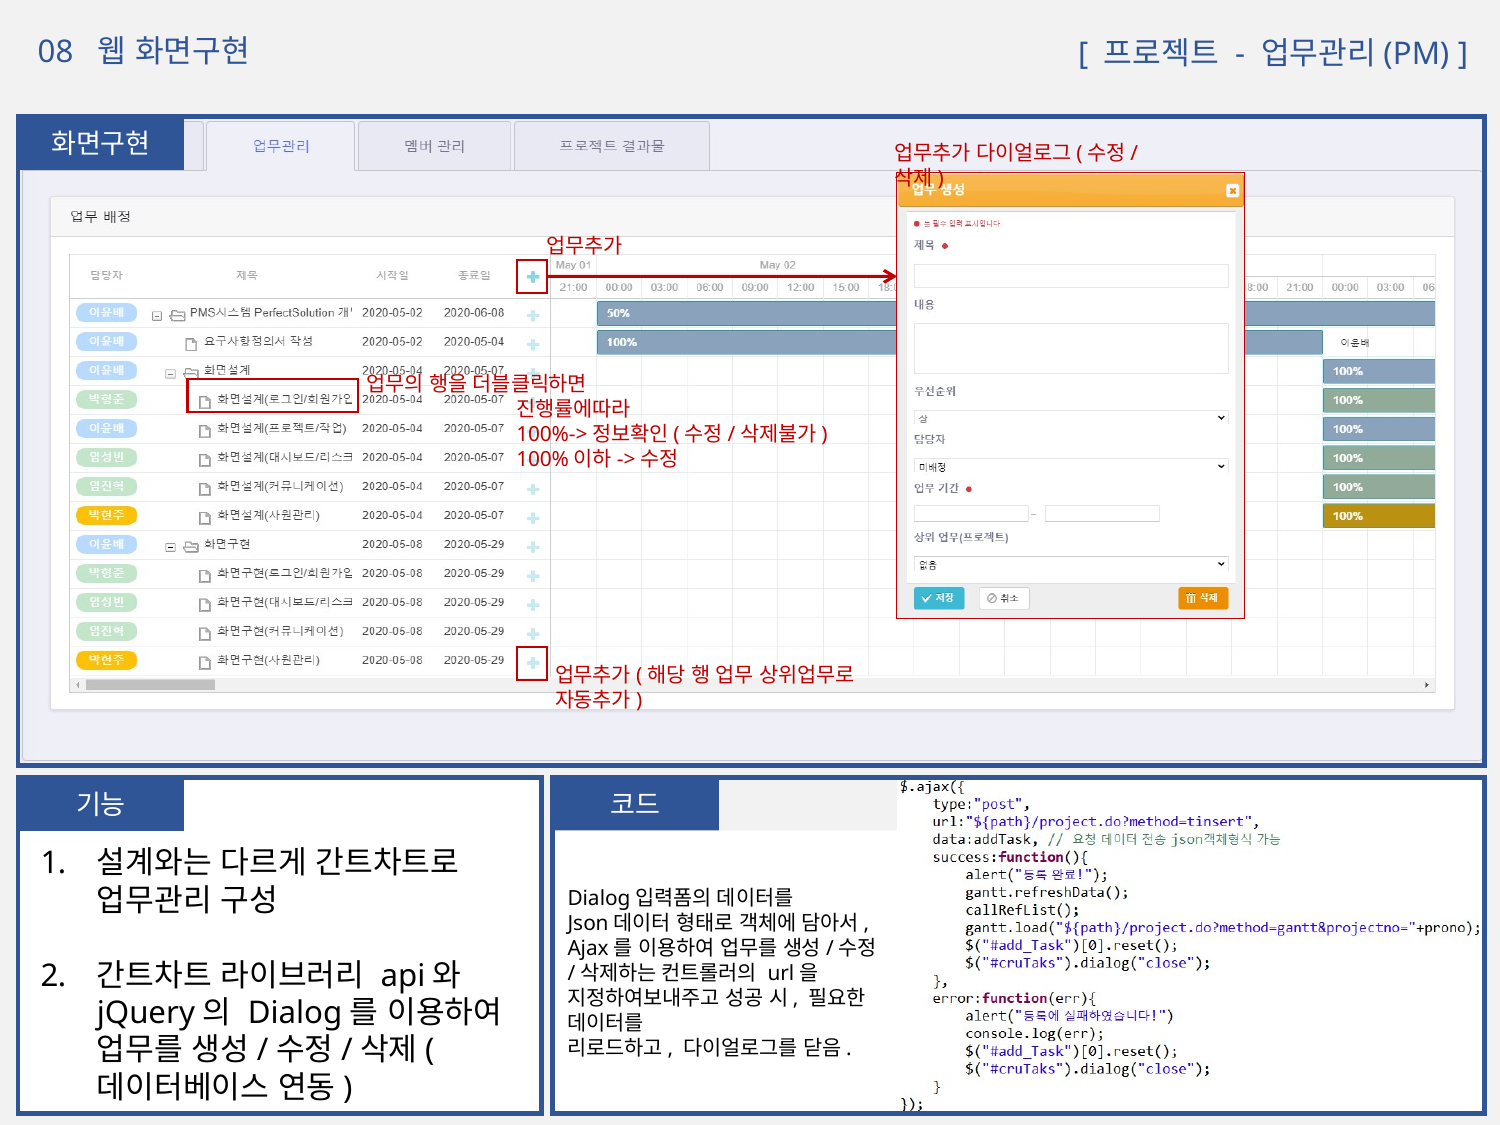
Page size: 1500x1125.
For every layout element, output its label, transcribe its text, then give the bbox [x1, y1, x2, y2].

text_box [ 프로젝트 - 업무관리(PM) ] [882, 25, 1483, 78]
text_box 설계와는 다르게 간트차트로 업무관리 구성 간트차트 라이브러리 api와 jQuery의 Dialog를 이용하여 업무를 생성/수정/삭제(데이터베이스 연동) [25, 835, 535, 1112]
picture [897, 777, 1483, 1114]
text_box [17, 777, 543, 1115]
picture [17, 116, 1485, 766]
text_box 08 웹 화면구현 [22, 24, 464, 77]
text_box [0, 0, 1500, 1125]
text_box 기능 [17, 777, 184, 831]
text_box [552, 777, 1486, 1115]
